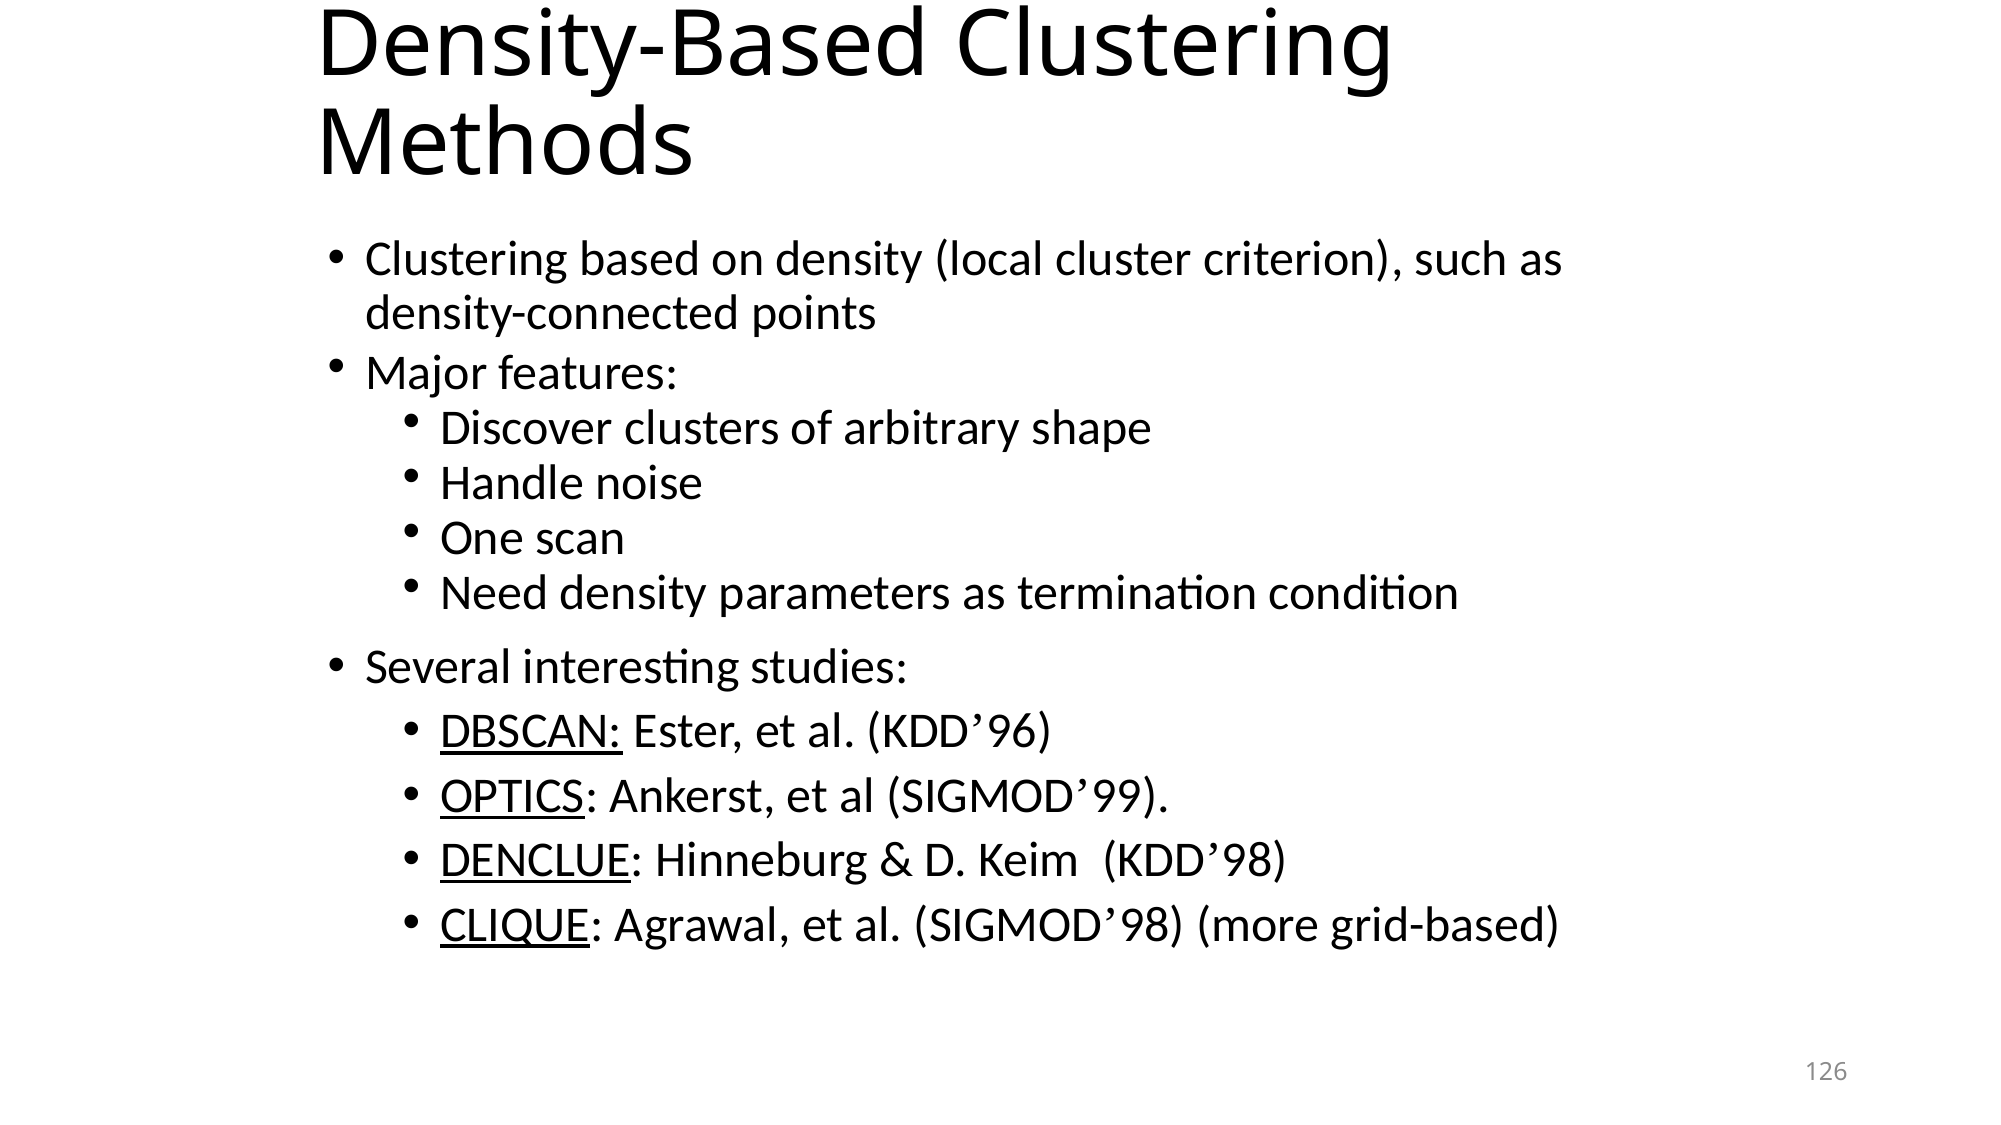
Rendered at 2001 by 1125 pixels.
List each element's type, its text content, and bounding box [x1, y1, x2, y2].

title Density-Based Clustering Methods [300, 37, 1713, 154]
list Clustering based on density (local cluster criterion), such as density-connected points Major features: Discover clusters of arbitrary shape Handle noise One scan Need density parameters as termination condition Several interesting studies: DBSCAN: Ester, et al. (KDD’96) OPTICS: Ankerst, et al (SIGMOD’99). DENCLUE: Hinneburg & D. Keim (KDD’98) CLIQUE: Agrawal, et al. (SIGMOD’98) (more grid-based) [312, 224, 1713, 1075]
slide_number 126 [1412, 1042, 1863, 1103]
